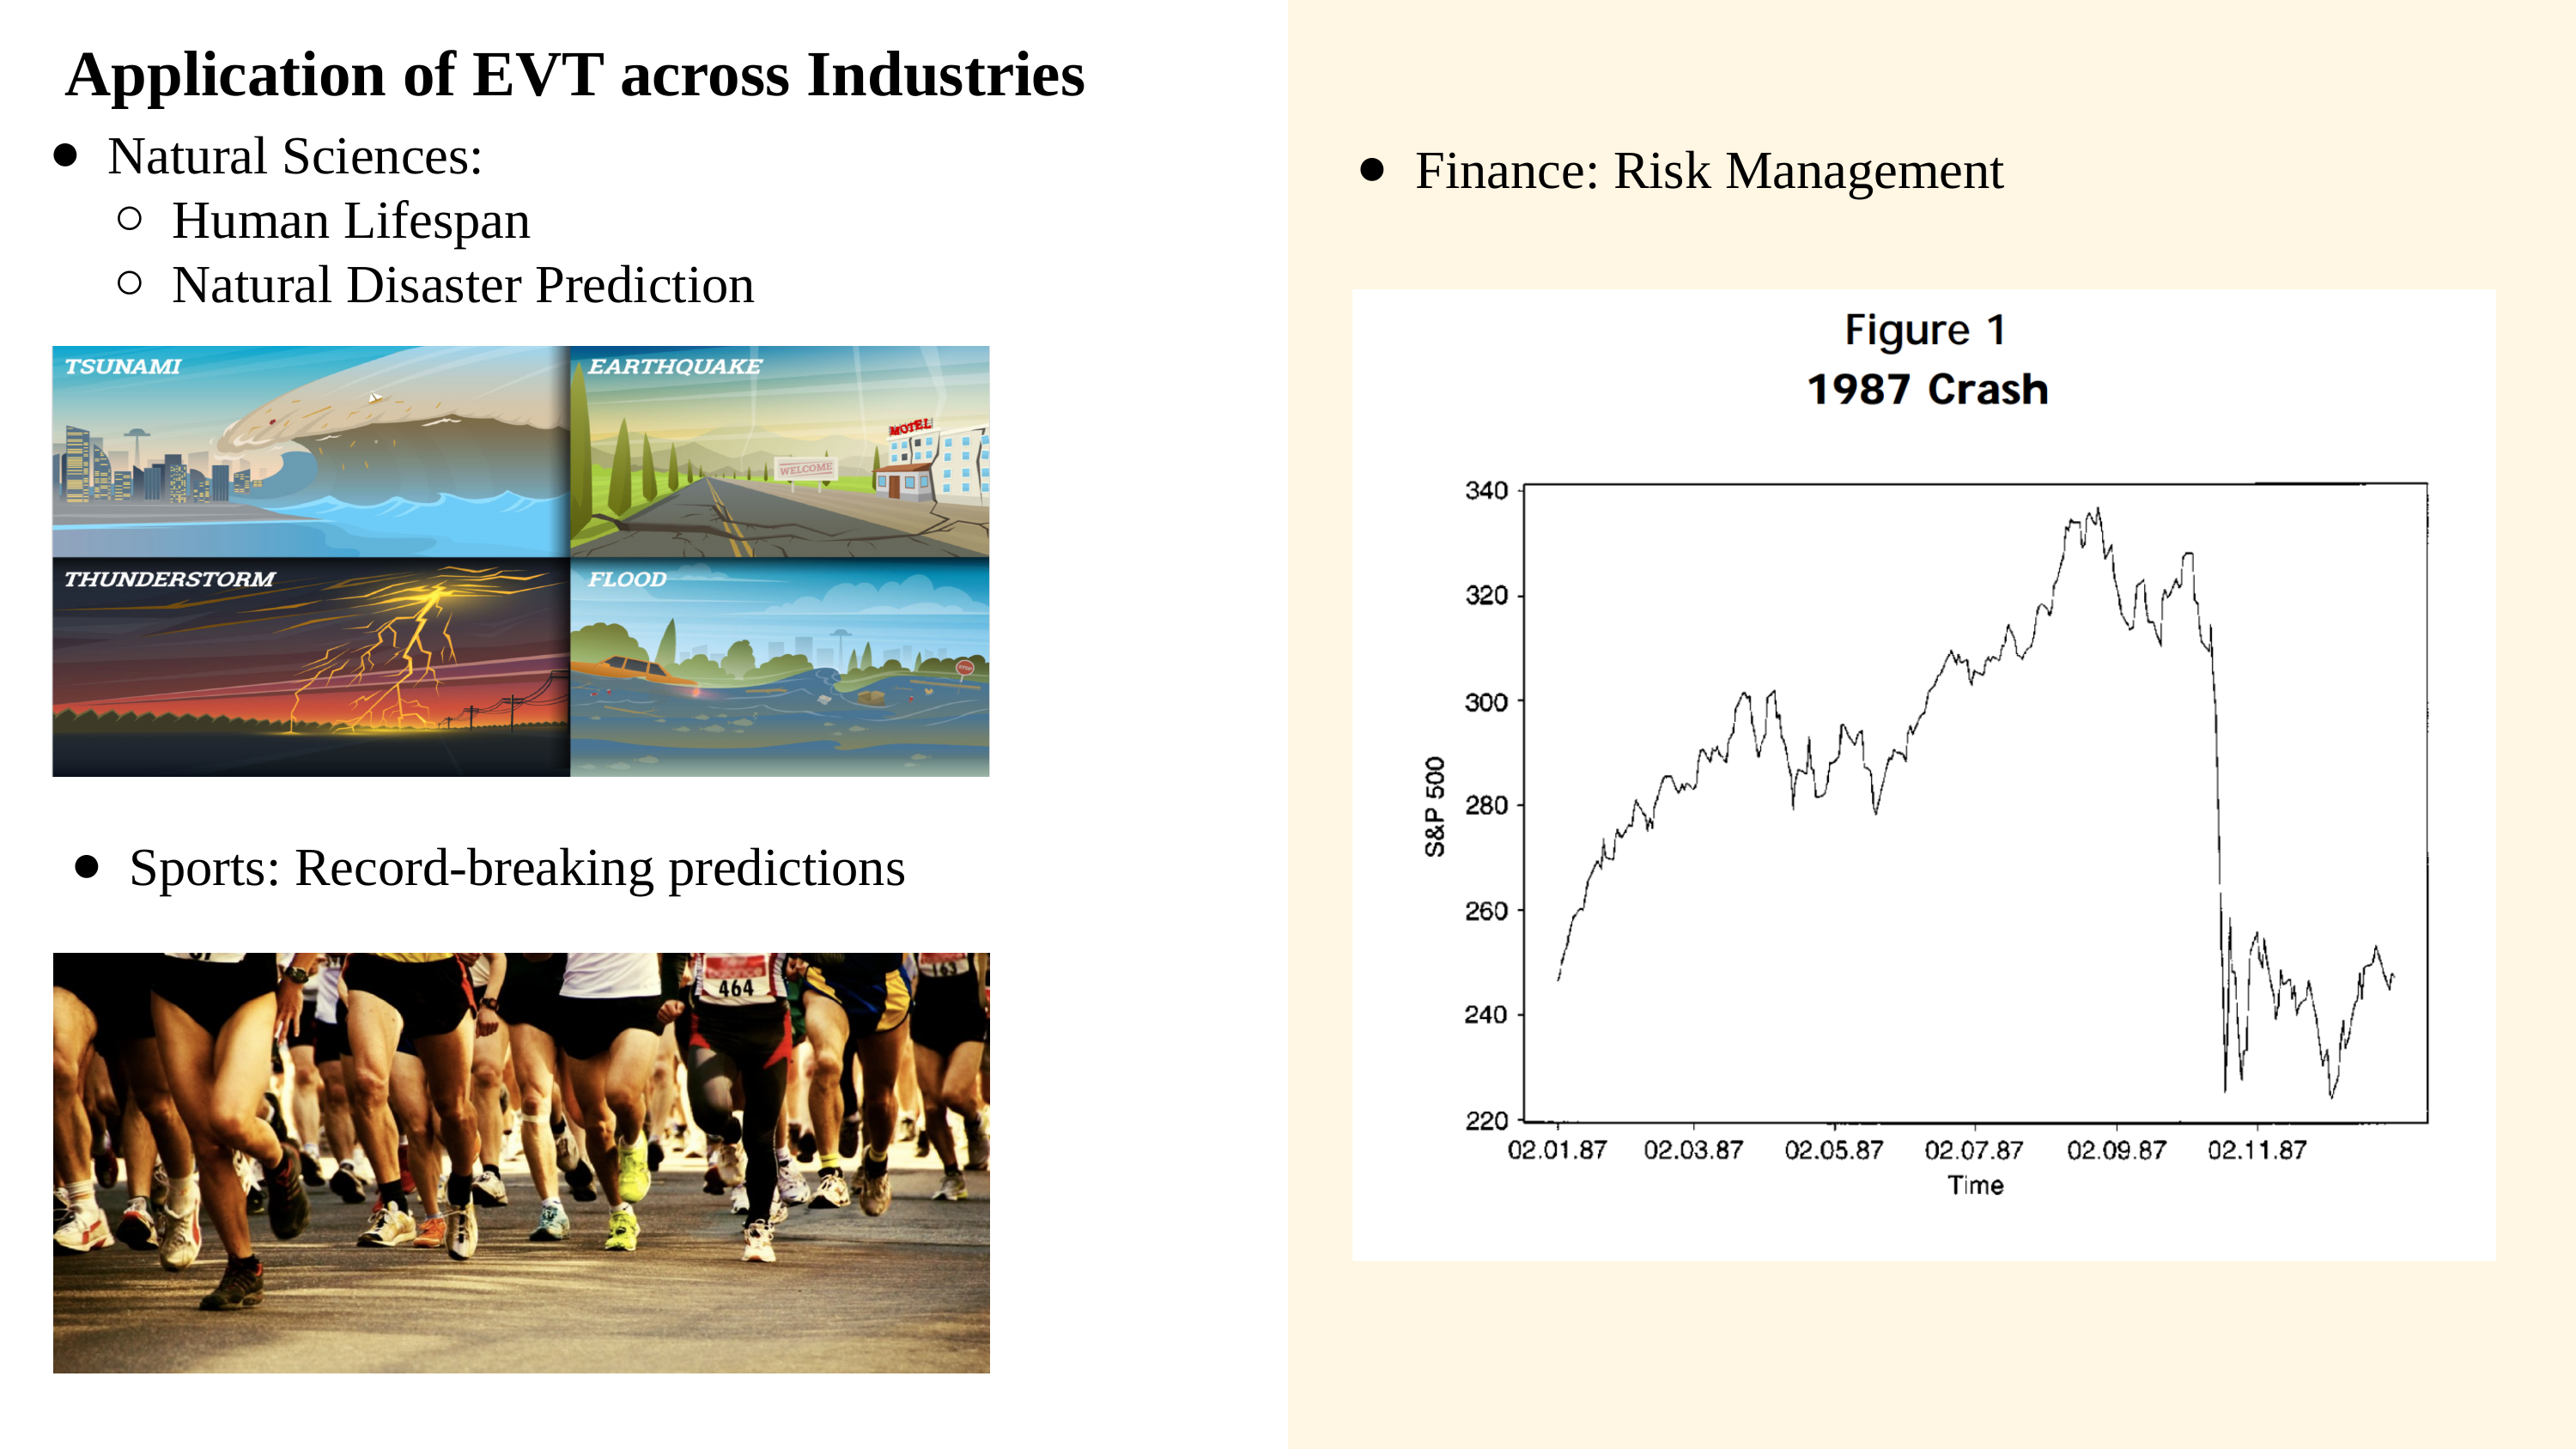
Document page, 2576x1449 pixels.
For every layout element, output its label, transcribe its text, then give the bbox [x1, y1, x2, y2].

text_box Application of EVT across Industries [52, 18, 1176, 122]
picture [1352, 289, 2497, 1261]
text_box Natural Sciences: Human Lifespan Natural Disaster Prediction [30, 107, 1071, 327]
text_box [1287, 0, 2576, 1449]
text_box Sports: Record-breaking predictions [52, 819, 1283, 910]
picture [52, 952, 991, 1373]
picture [52, 346, 991, 777]
